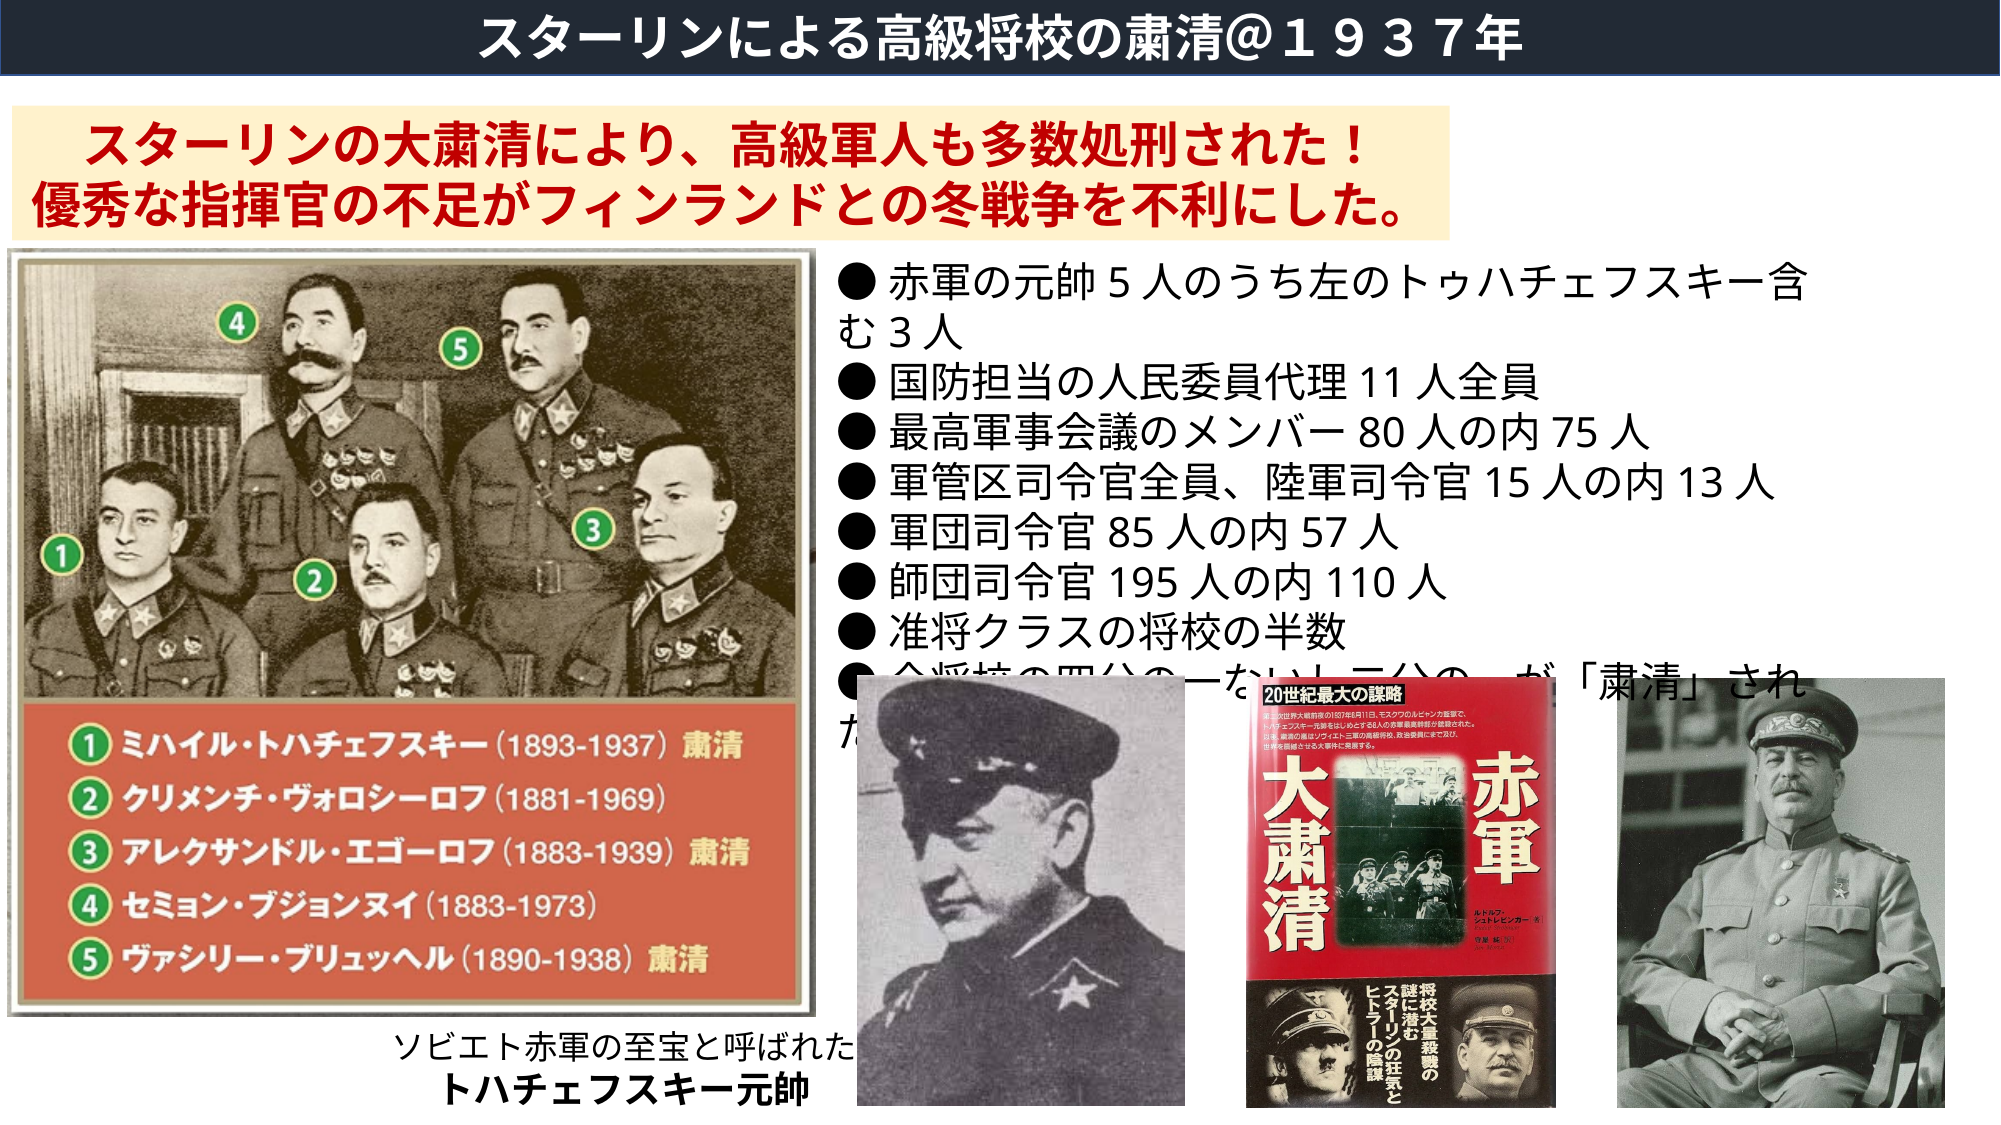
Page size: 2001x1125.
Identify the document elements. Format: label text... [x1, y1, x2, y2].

text_box スターリンによる高級将校の粛清＠１９３７年 [0, 0, 2000, 76]
picture [1617, 678, 1945, 1108]
picture [857, 675, 1185, 1106]
picture [7, 248, 816, 1018]
text_box ●赤軍の元帥5人のうち左のトゥハチェフスキー含む3人 ●国防担当の人民委員代理11人全員 ●最高軍事会議のメンバー80人の内75人 ●軍管区司令官全員、陸軍司令官15人の内13人 ●軍団司令官85人の内57人 ●師団司令官195人の内110人 ●准将クラスの将校の半数 ●全将校の四分の一ないし二分の一が「粛清」された [822, 248, 1843, 764]
text_box スターリンの大粛清により、高級軍人も多数処刑された！ 優秀な指揮官の不足がフィンランドとの冬戦争を不利にした。 [12, 105, 1450, 241]
text_box ソビエト赤軍の至宝と呼ばれた トハチェフスキー元帥 [375, 1019, 873, 1119]
picture [1246, 677, 1556, 1109]
